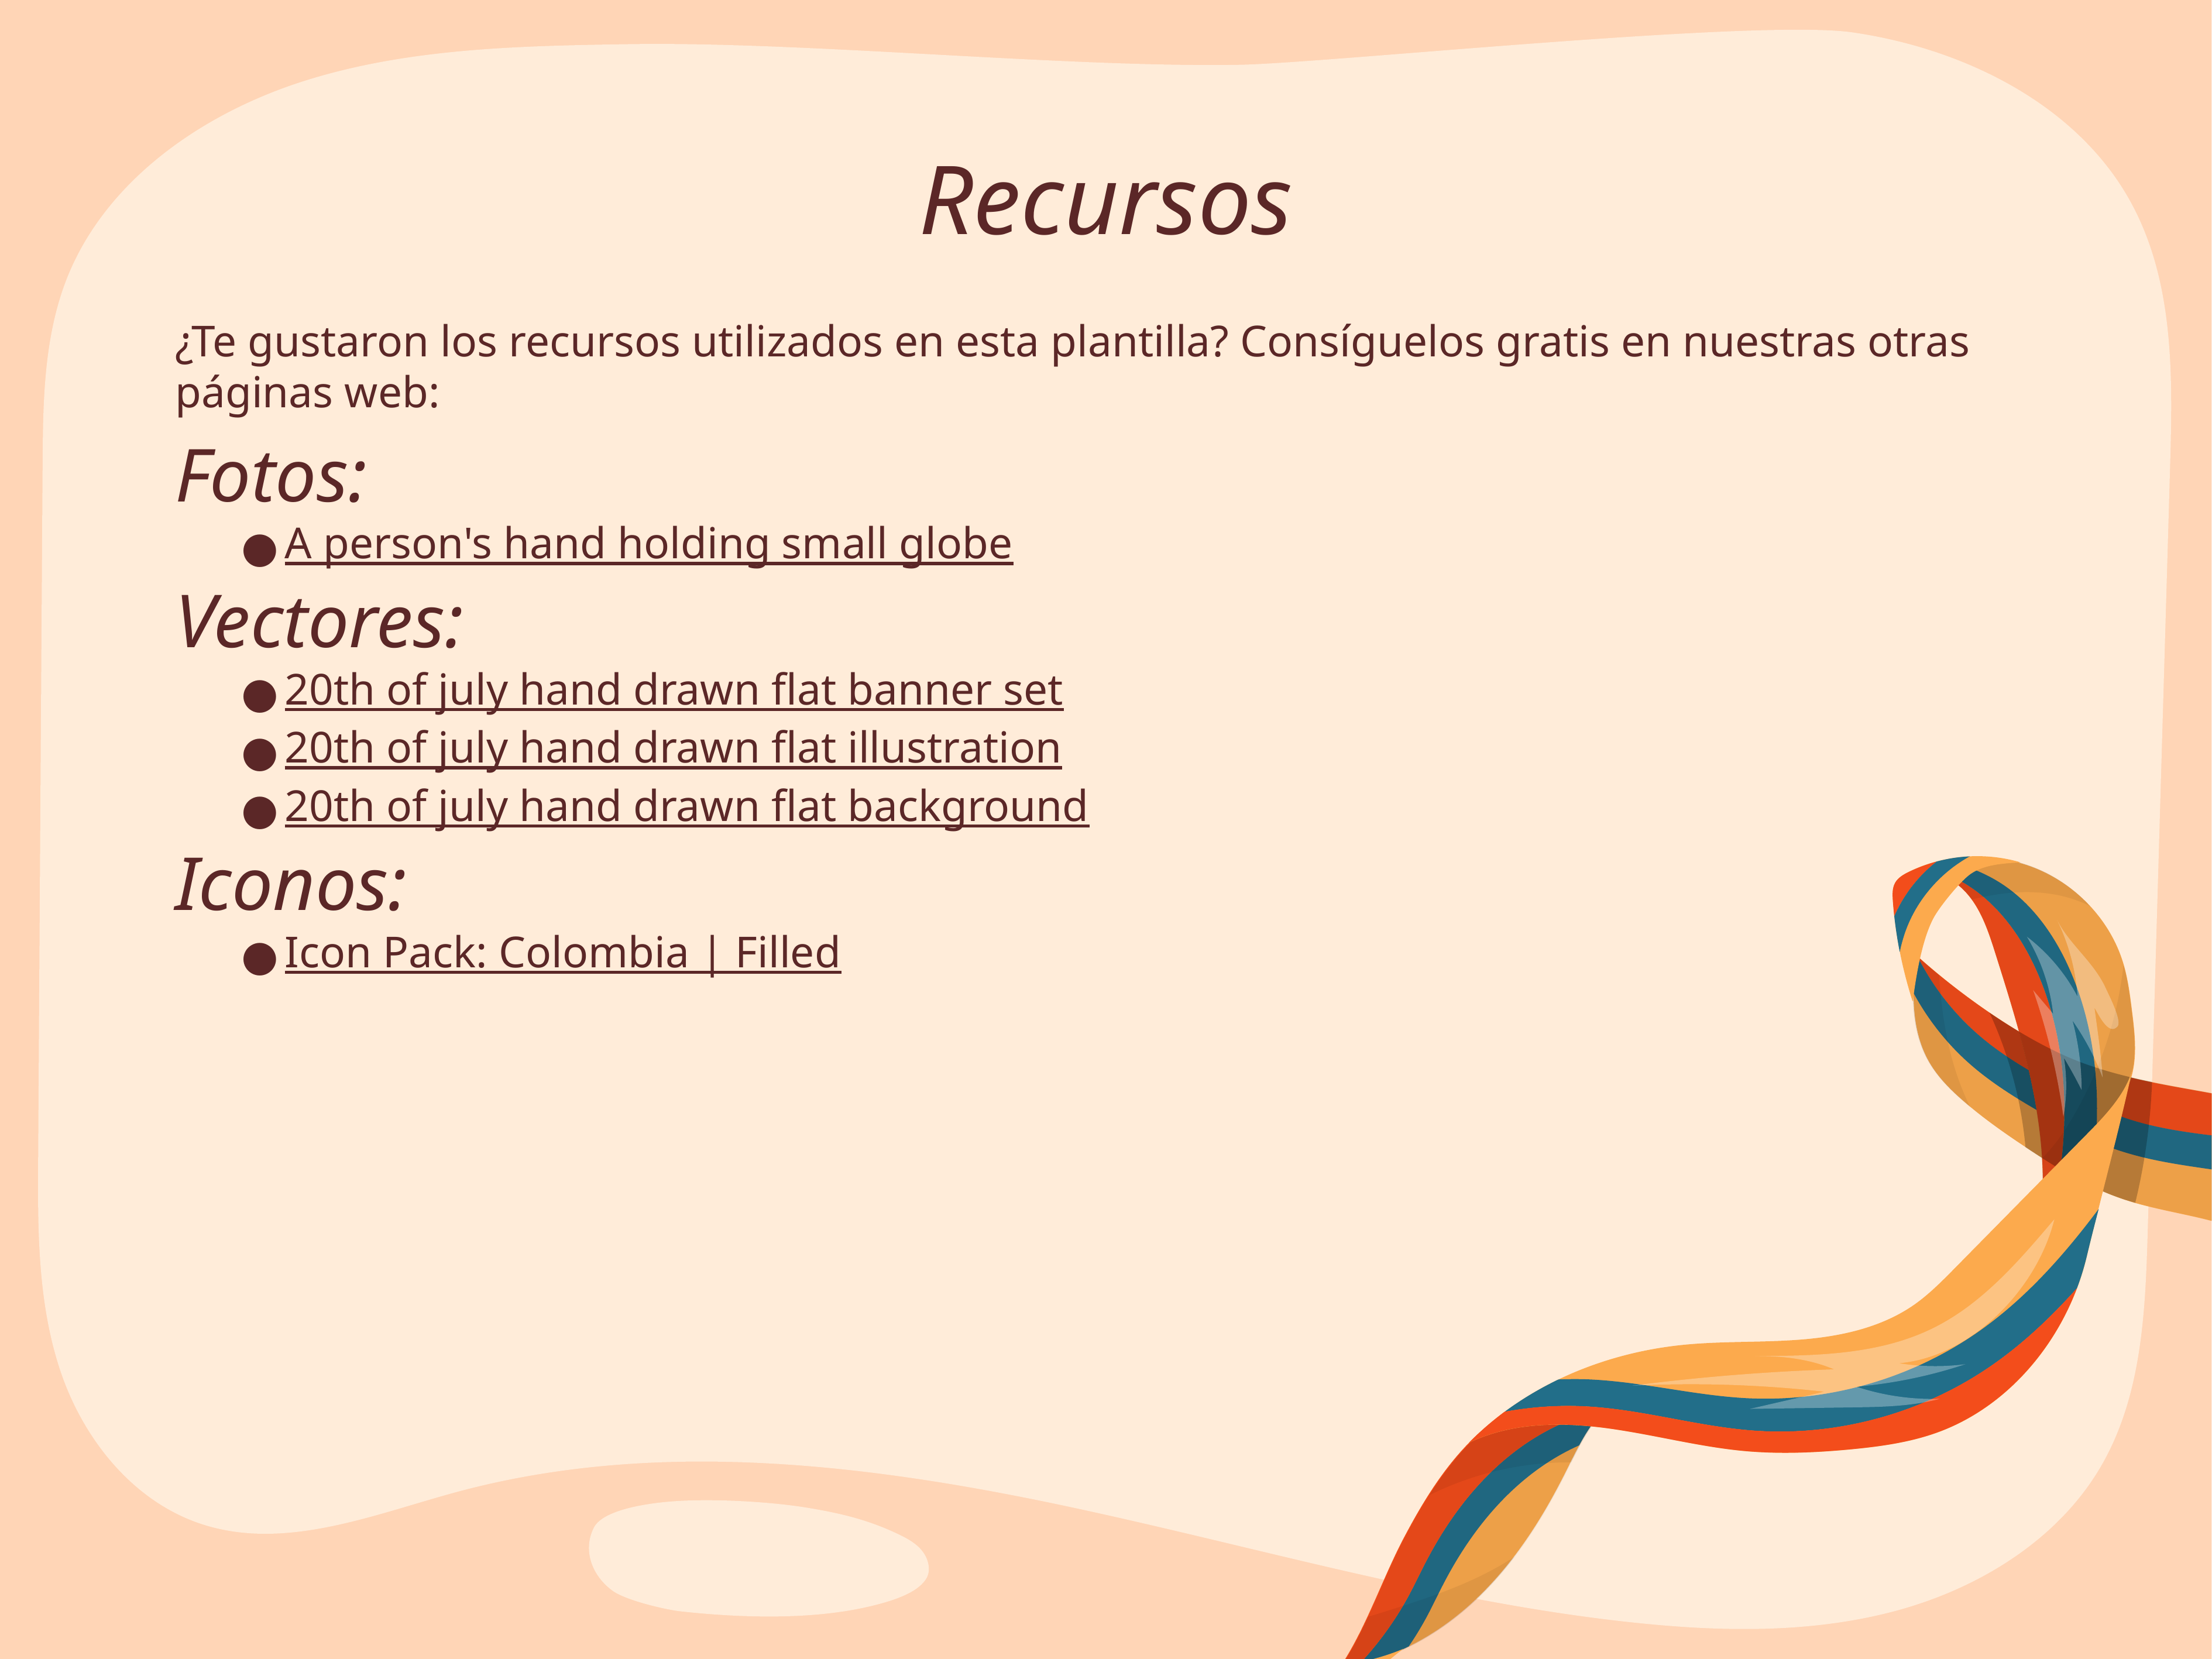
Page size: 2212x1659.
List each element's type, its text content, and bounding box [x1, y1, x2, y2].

subtitle ¿Te gustaron los recursos utilizados en esta plantilla? Consíguelos gratis en nuestras otras páginas web: Fotos: A person's hand holding small globe Vectores: 20th of july hand drawn flat banner set 20th of july hand drawn flat illustration 20th of july hand drawn flat background Iconos: Icon Pack: Colombia | Filled [150, 300, 2062, 1108]
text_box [1062, 864, 2212, 1659]
title Recursos [44, 114, 2168, 300]
